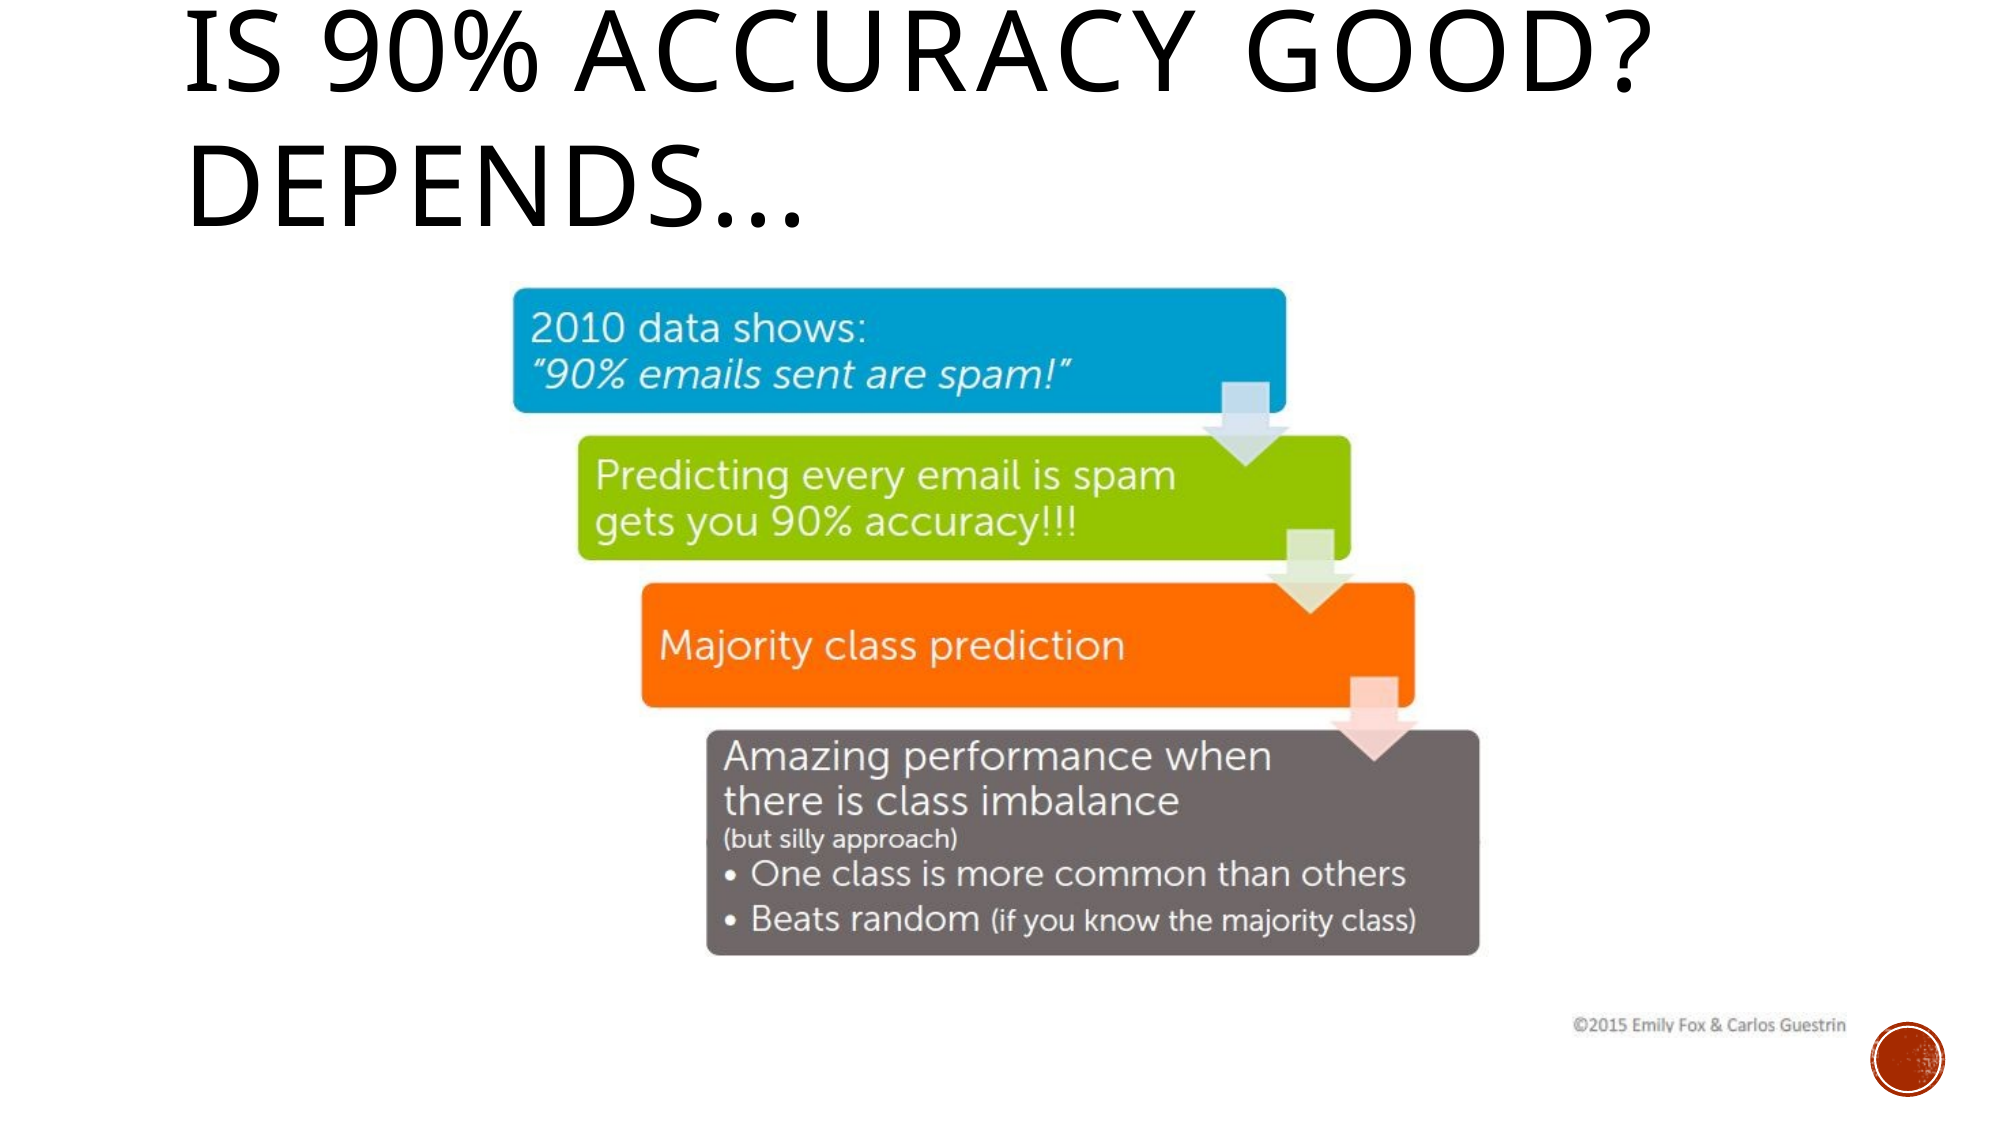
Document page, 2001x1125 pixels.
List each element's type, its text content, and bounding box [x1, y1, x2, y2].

text_box [1571, 1012, 1847, 1038]
title Is 90% accuracy good? Depends... [181, 0, 1710, 250]
text_box [509, 281, 1489, 957]
